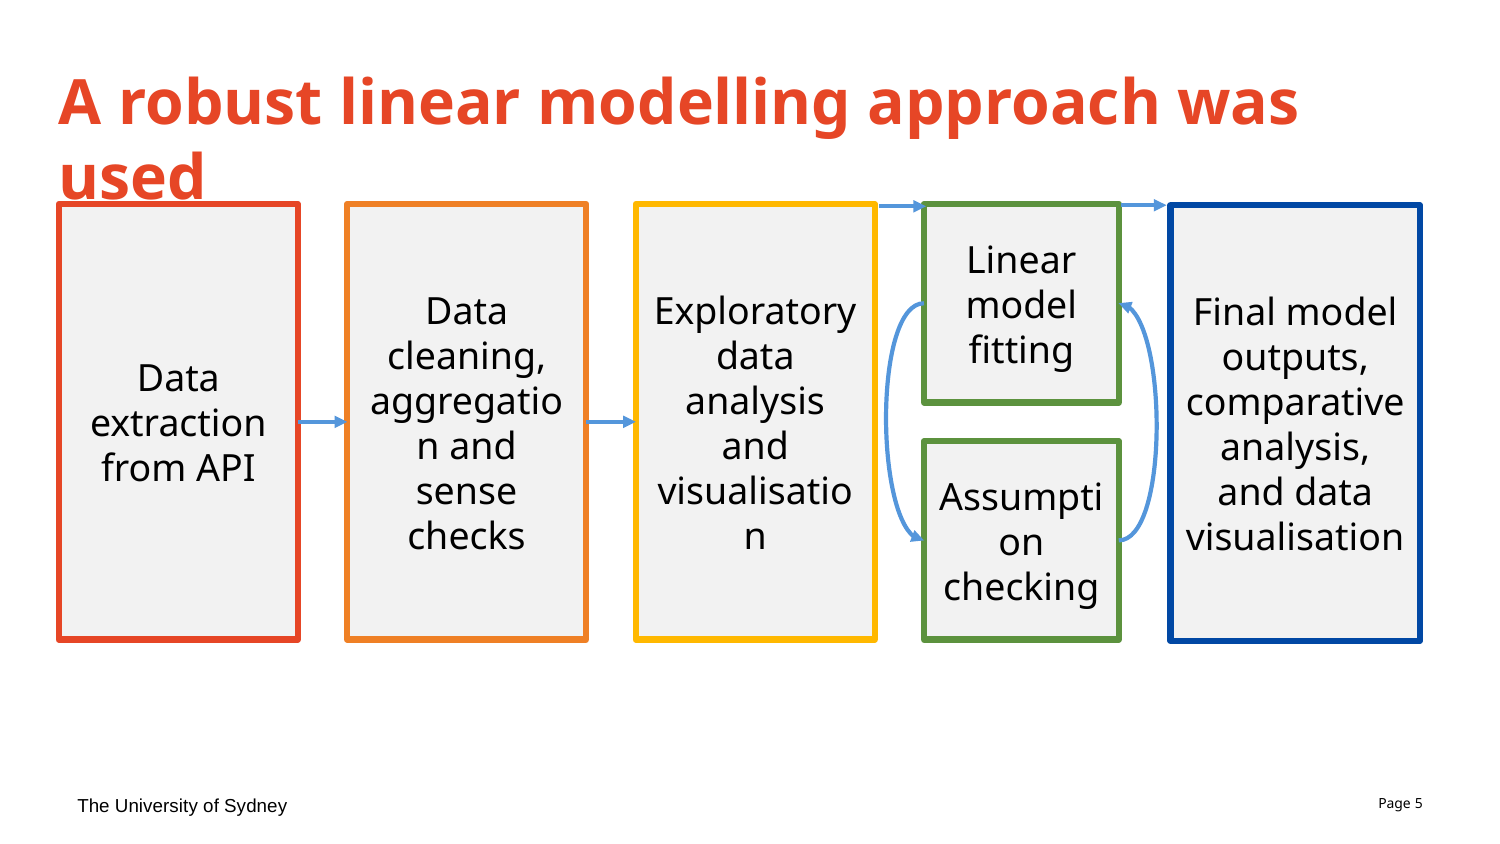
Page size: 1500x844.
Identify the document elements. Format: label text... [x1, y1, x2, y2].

title A robust linear modelling approach was used [58, 61, 1442, 142]
text_box Final model outputs, comparative analysis, and data visualisation [1168, 203, 1422, 643]
text_box Data extraction from API [57, 202, 300, 642]
text_box Data cleaning, aggregation and sense checks [345, 202, 588, 642]
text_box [1118, 302, 1122, 541]
text_box Linear model fitting [922, 202, 1121, 405]
text_box Exploratory data analysis and visualisation [634, 202, 877, 642]
text_box Assumption checking [922, 439, 1121, 642]
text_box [923, 302, 927, 541]
